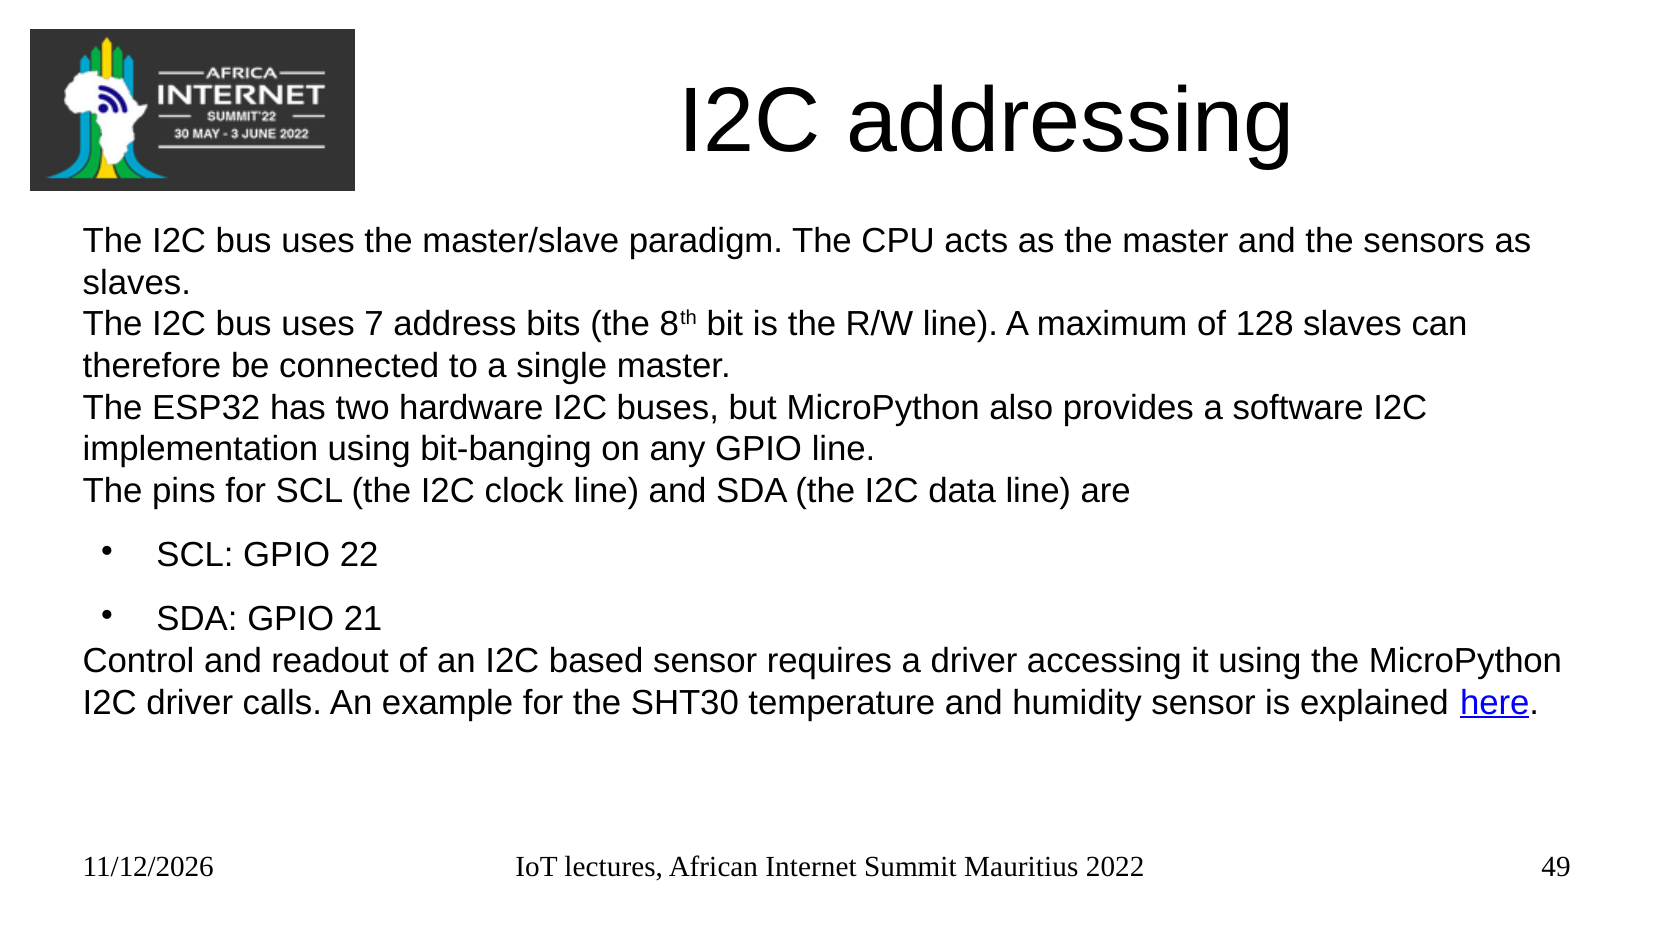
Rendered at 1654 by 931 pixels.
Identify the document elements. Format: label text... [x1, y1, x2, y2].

list The I2C bus uses the master/slave paradigm. The CPU acts as the master and the sensors as slaves. The I2C bus uses 7 address bits (the 8th bit is the R/W line). A maximum of 128 slaves can therefore be connected to a single master. The ESP32 has two hardware I2C buses, but MicroPython also provides a software I2C implementation using bit-banging on any GPIO line. The pins for SCL (the I2C clock line) and SDA (the I2C data line) are SCL: GPIO 22 SDA: GPIO 21 Control and readout of an I2C based sensor requires a driver accessing it using the MicroPython I2C driver calls. An example for the SHT30 temperature and humidity sensor is explained here. [82, 217, 1571, 757]
title I2C addressing [403, 37, 1571, 193]
picture [30, 29, 355, 191]
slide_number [82, 847, 468, 912]
footer IoT lectures, African Internet Summit Mauritius 2022 [509, 847, 1152, 912]
slide_number 49 [1185, 847, 1571, 912]
